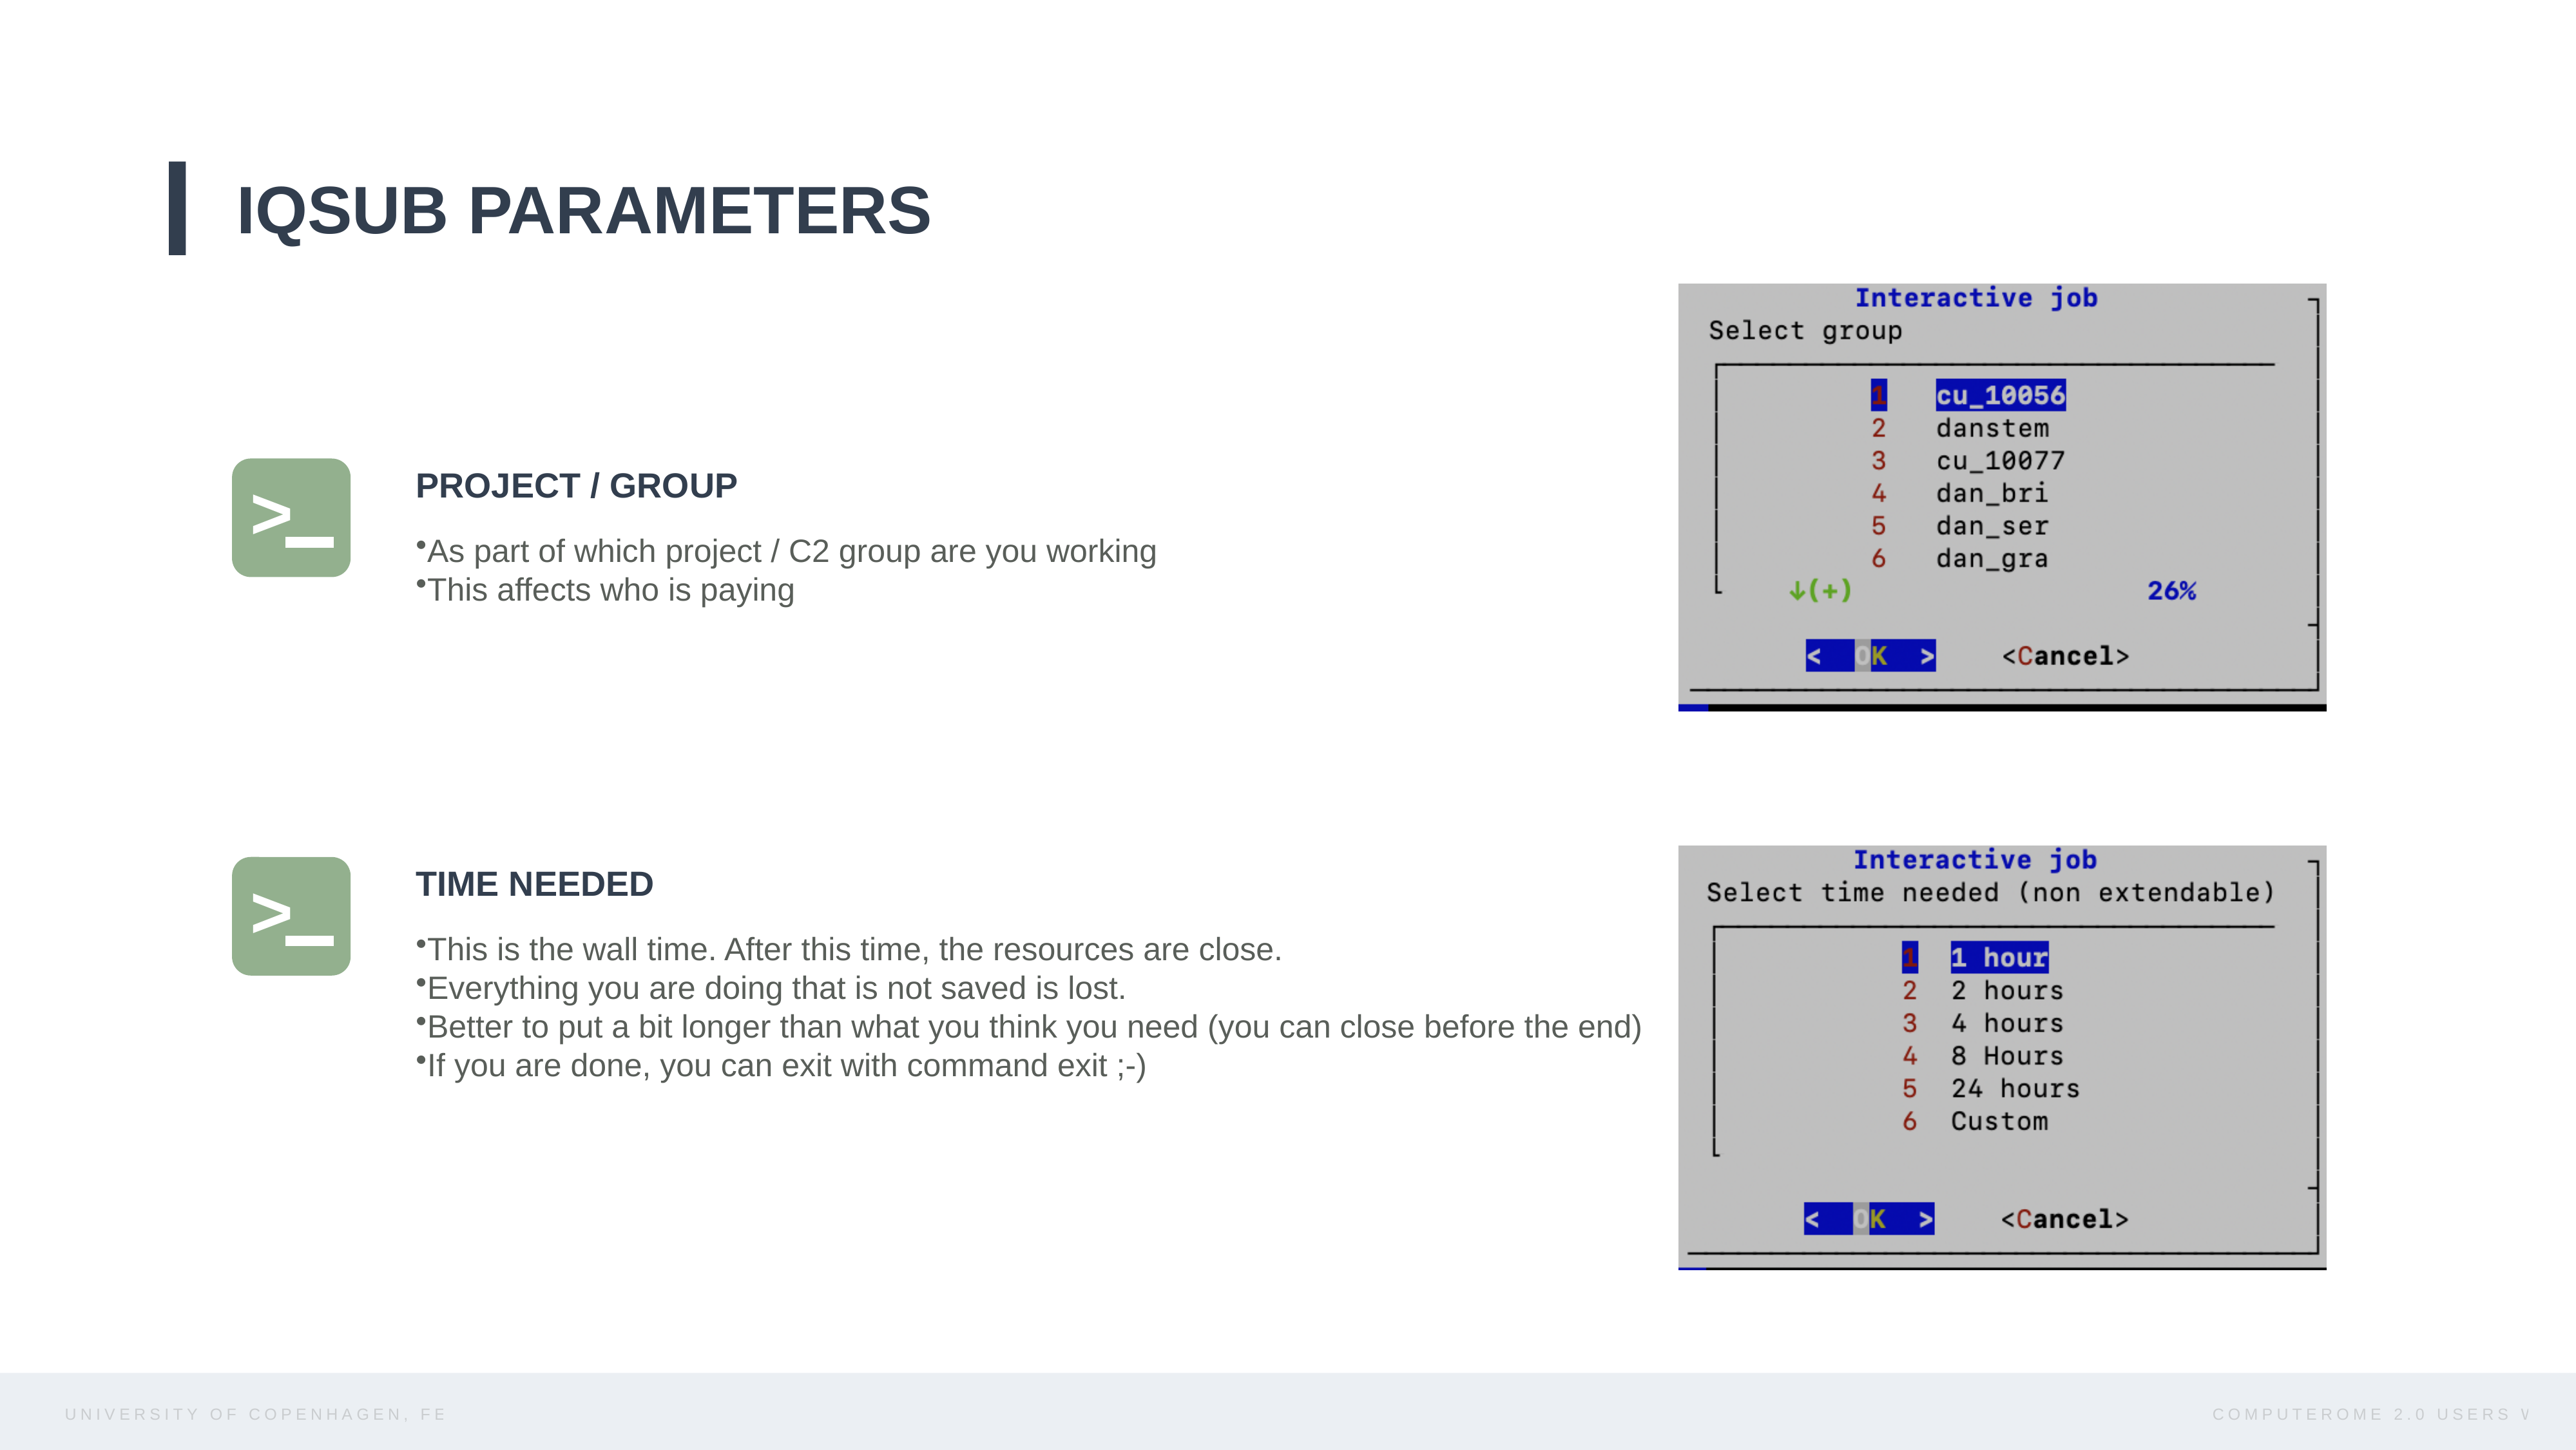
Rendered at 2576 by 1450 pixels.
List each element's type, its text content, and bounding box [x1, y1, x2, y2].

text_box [168, 161, 1778, 256]
text_box > [245, 459, 300, 559]
text_box PROJECT / GROUP [410, 458, 1328, 510]
picture [1678, 846, 2327, 1271]
text_box TIME NEEDED [410, 856, 1328, 908]
text_box As part of which project / C2 group are you working This affects who is paying [410, 525, 1577, 612]
text_box > [245, 858, 300, 958]
text_box [232, 458, 351, 577]
text_box [232, 856, 351, 976]
picture [1678, 283, 2327, 711]
text_box This is the wall time. After this time, the resources are close. Everything you are doing that is not saved is lost. Better to put a bit longer than what you think you need (you can close before the end) If you are done, you can exit with command exit ;-) [410, 923, 1678, 1088]
